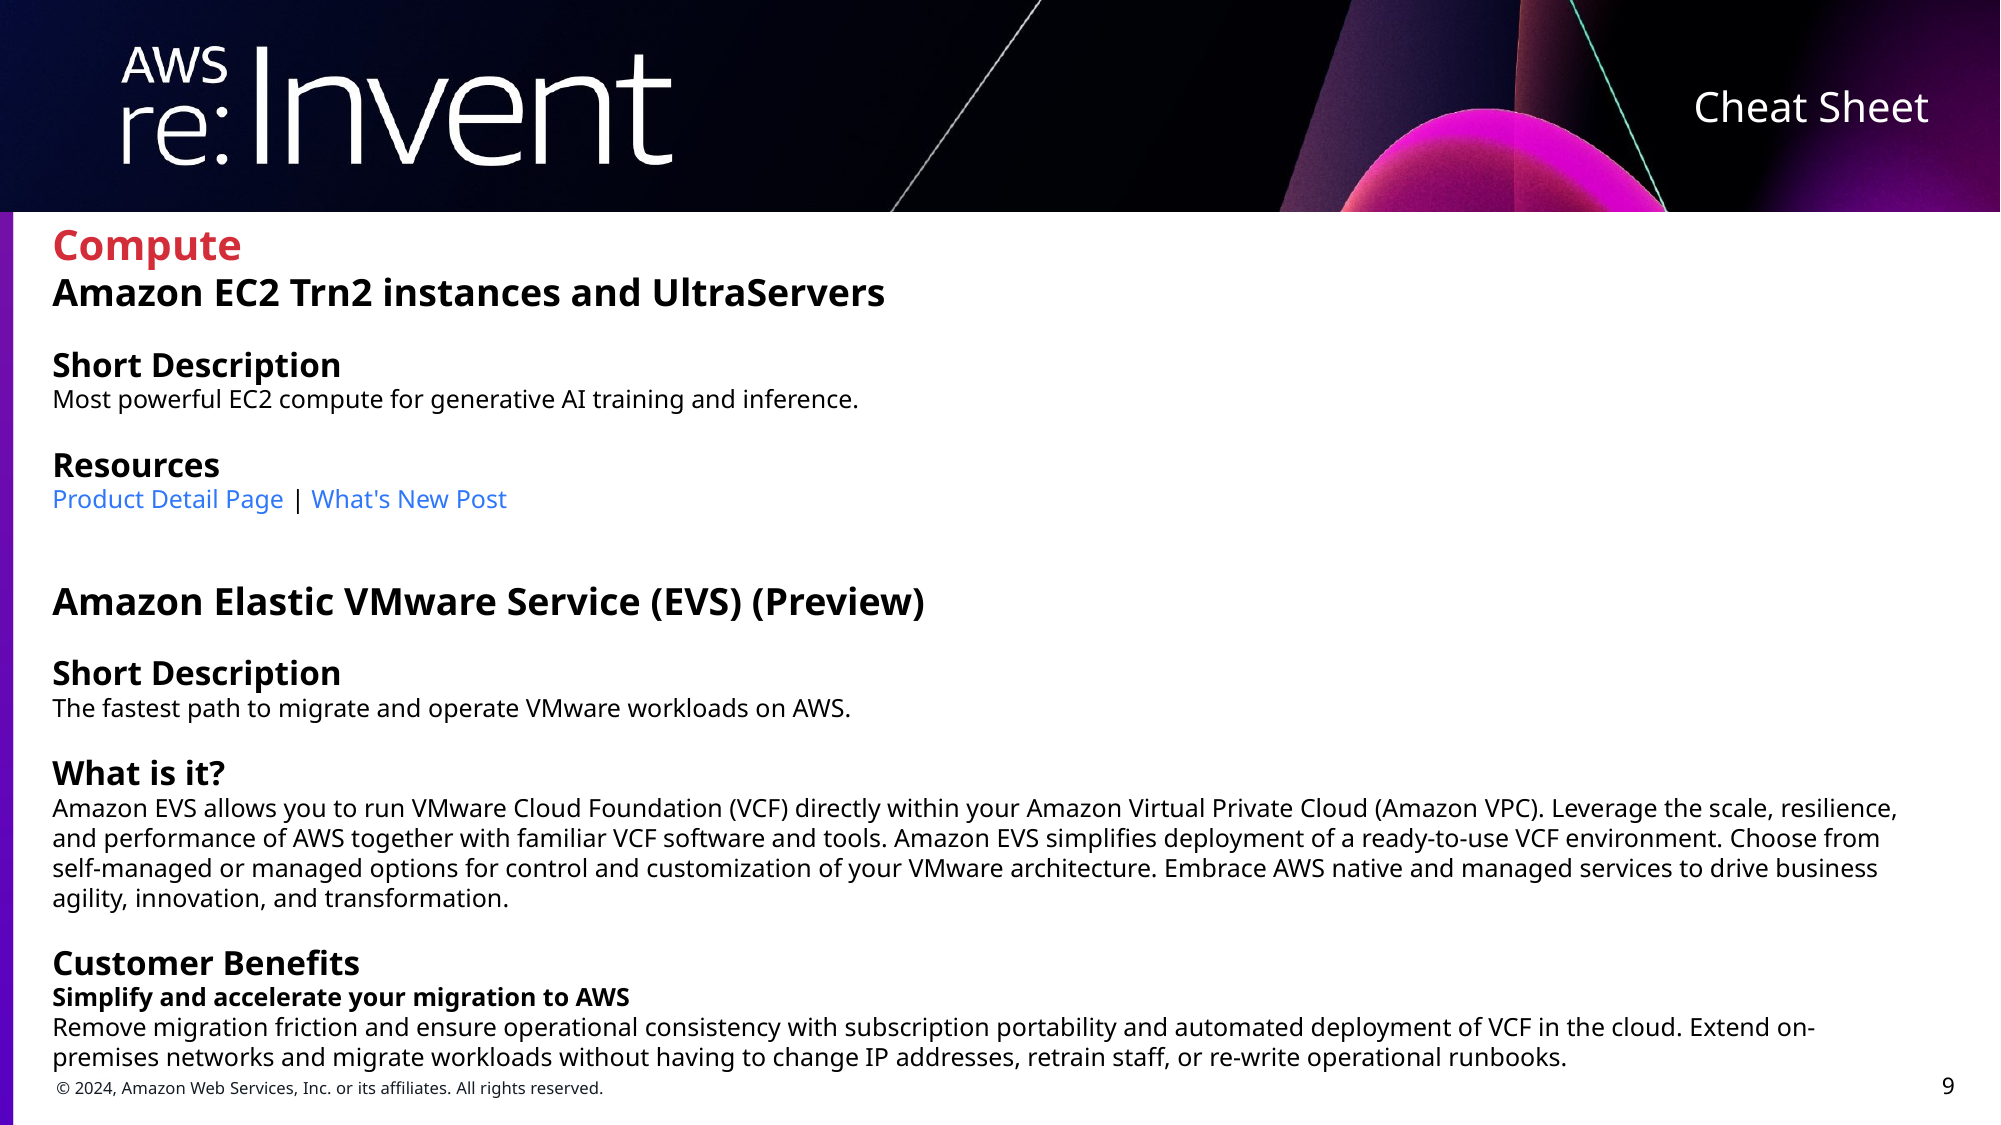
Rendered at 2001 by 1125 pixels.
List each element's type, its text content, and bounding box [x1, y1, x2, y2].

text_box © 2024, Amazon Web Services, Inc. or its affiliates. All rights reserved. [54, 1080, 1182, 1099]
picture [0, 0, 2000, 212]
text_box 9 [1196, 1071, 1955, 1104]
text_box Compute Amazon EC2 Trn2 instances and UltraServers Short Description Most powerful EC2 compute for generative AI training and inference. Resources Product Detail Page | What's New Post Amazon Elastic VMware Service (EVS) (Preview) Short Description The fastest path to migrate and operate VMware workloads on AWS. What is it? Amazon EVS allows you to run VMware Cloud Foundation (VCF) directly within your Amazon Virtual Private Cloud (Amazon VPC). Leverage the scale, resilience, and performance of AWS together with familiar VCF software and tools. Amazon EVS simplifies deployment of a ready-to-use VCF environment. Choose from self-managed or managed options for control and customization of your VMware architecture. Embrace AWS native and managed services to drive business agility, innovation, and transformation. Customer Benefits Simplify and accelerate your migration to AWS Remove migration friction and ensure operational consistency with subscription portability and automated deployment of VCF in the cloud. Extend on-premises networks and migrate workloads without having to change IP addresses, retrain staff, or re-write operational runbooks. [37, 212, 1927, 1080]
picture [48, 1080, 54, 1091]
